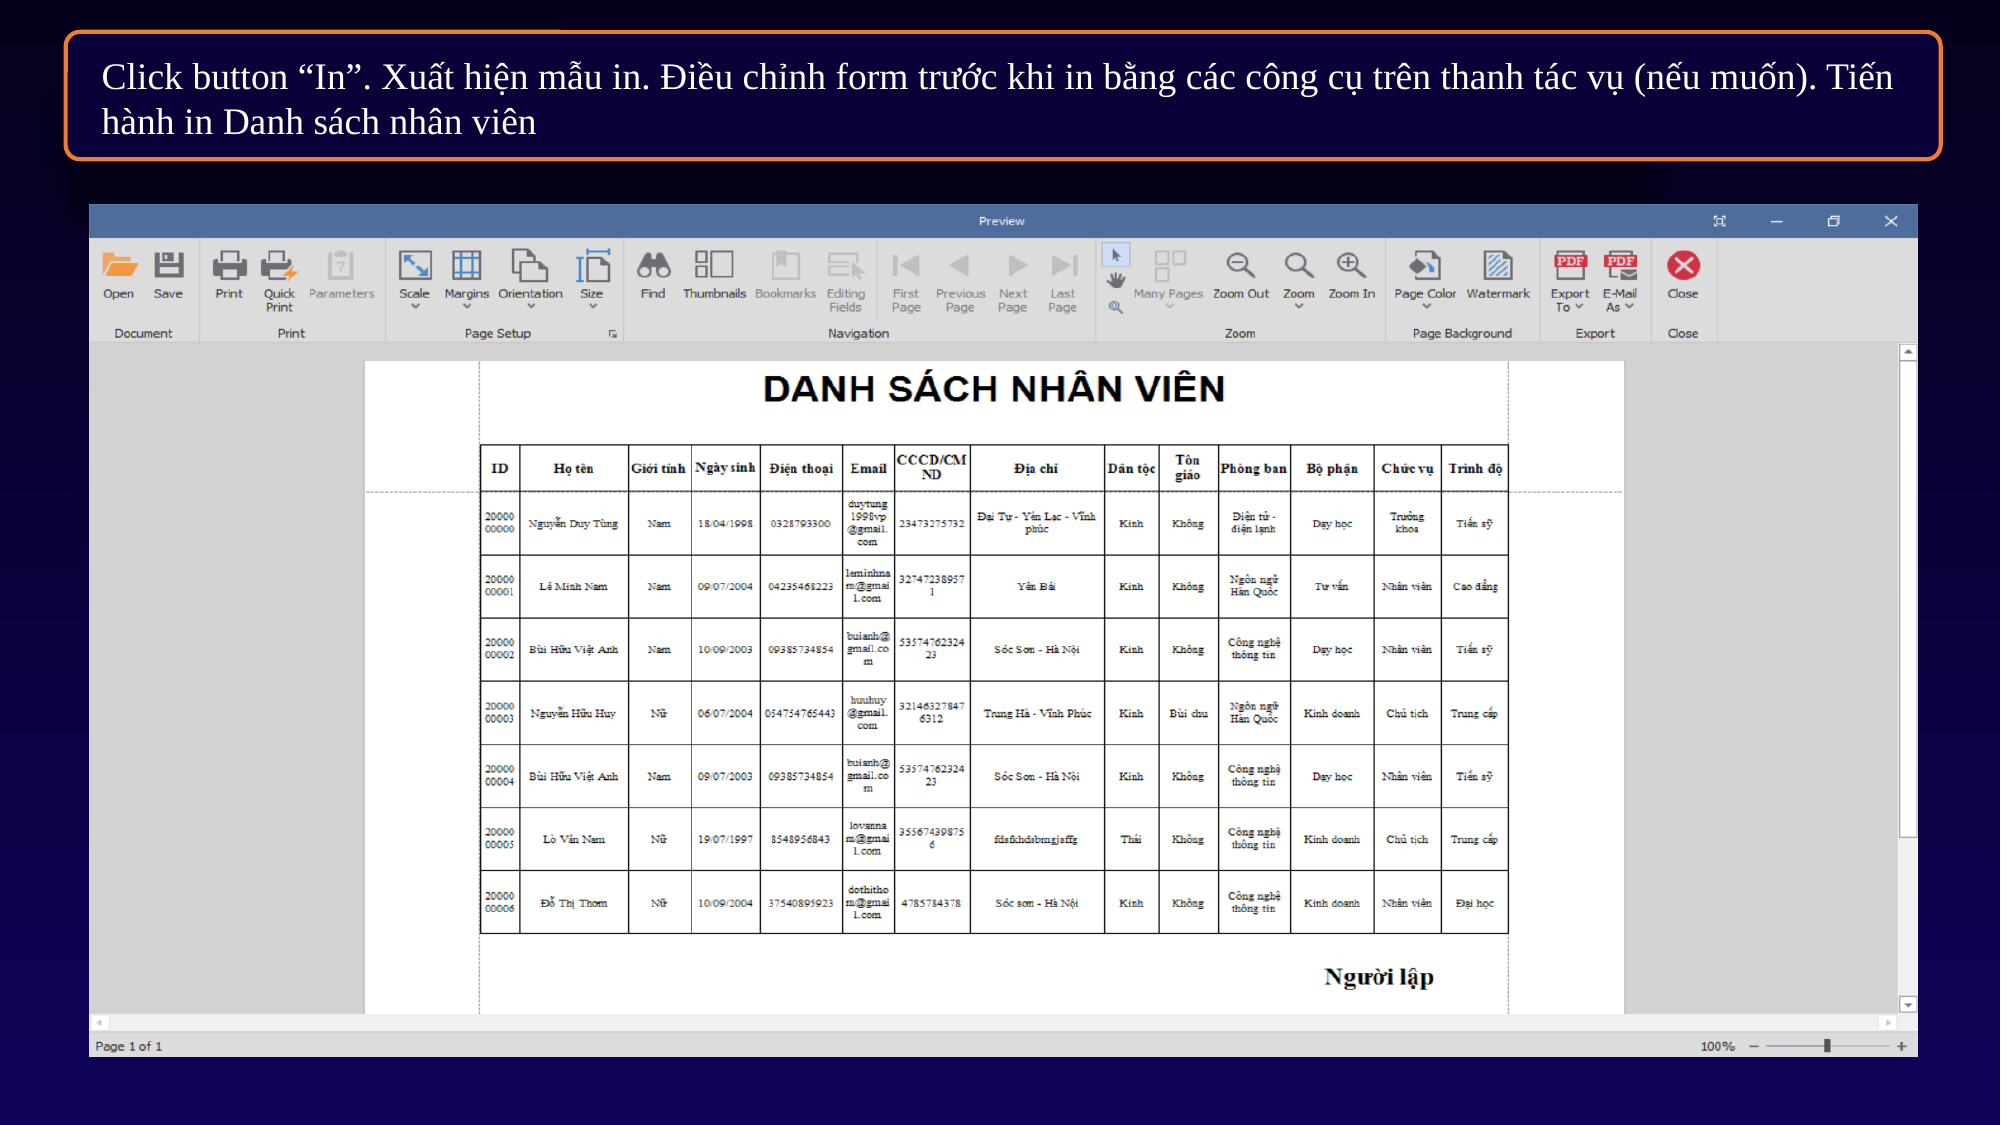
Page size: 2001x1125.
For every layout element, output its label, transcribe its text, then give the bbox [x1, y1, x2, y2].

text_box [64, 30, 1942, 161]
picture [89, 204, 1918, 1057]
text_box Click button “In”. Xuất hiện mẫu in. Điều chỉnh form trước khi in bằng các công cụ trên thanh tác vụ (nếu muốn). Tiến hành in Danh sách nhân viên [86, 44, 1918, 150]
